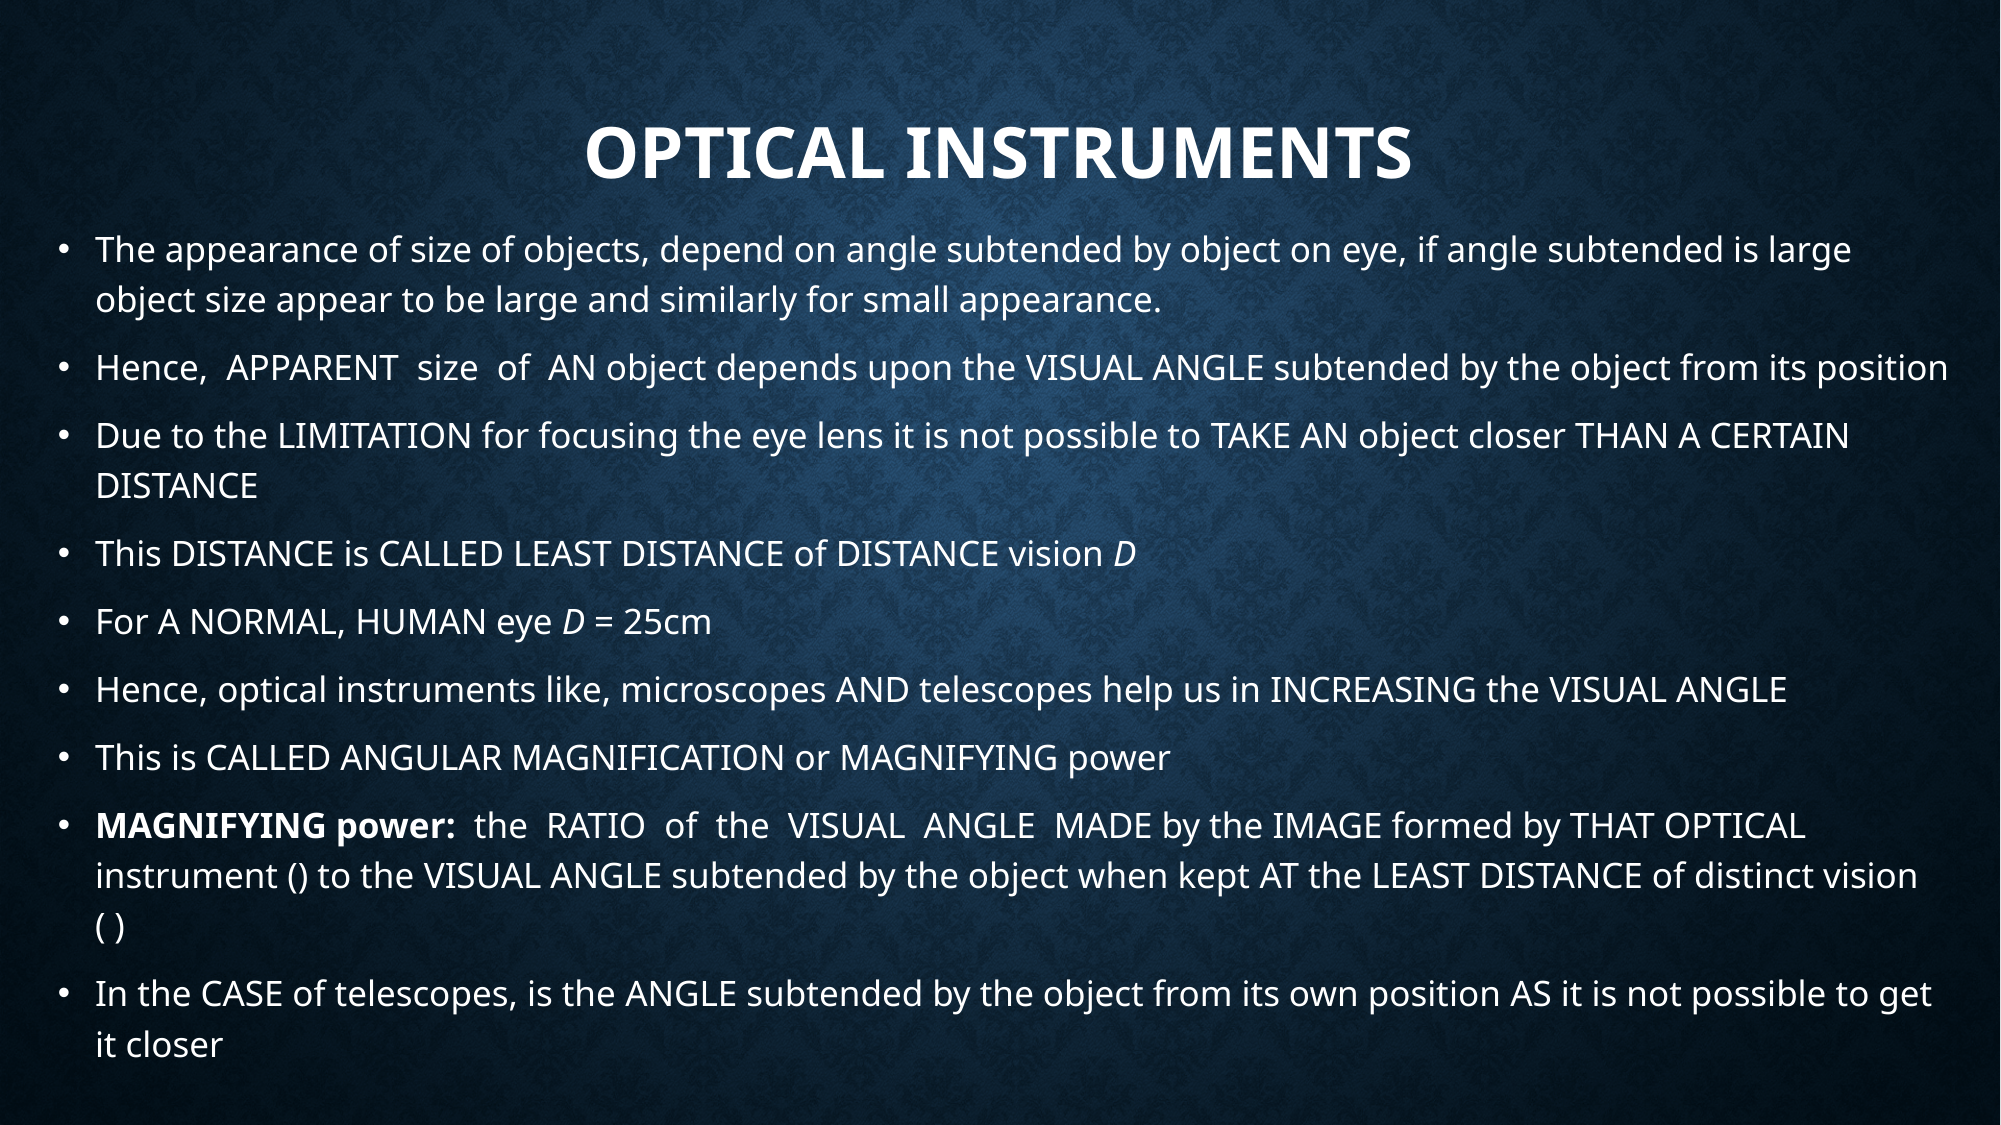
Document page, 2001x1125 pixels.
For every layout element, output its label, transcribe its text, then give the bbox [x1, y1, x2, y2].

title Optical instruments [149, 99, 1849, 212]
